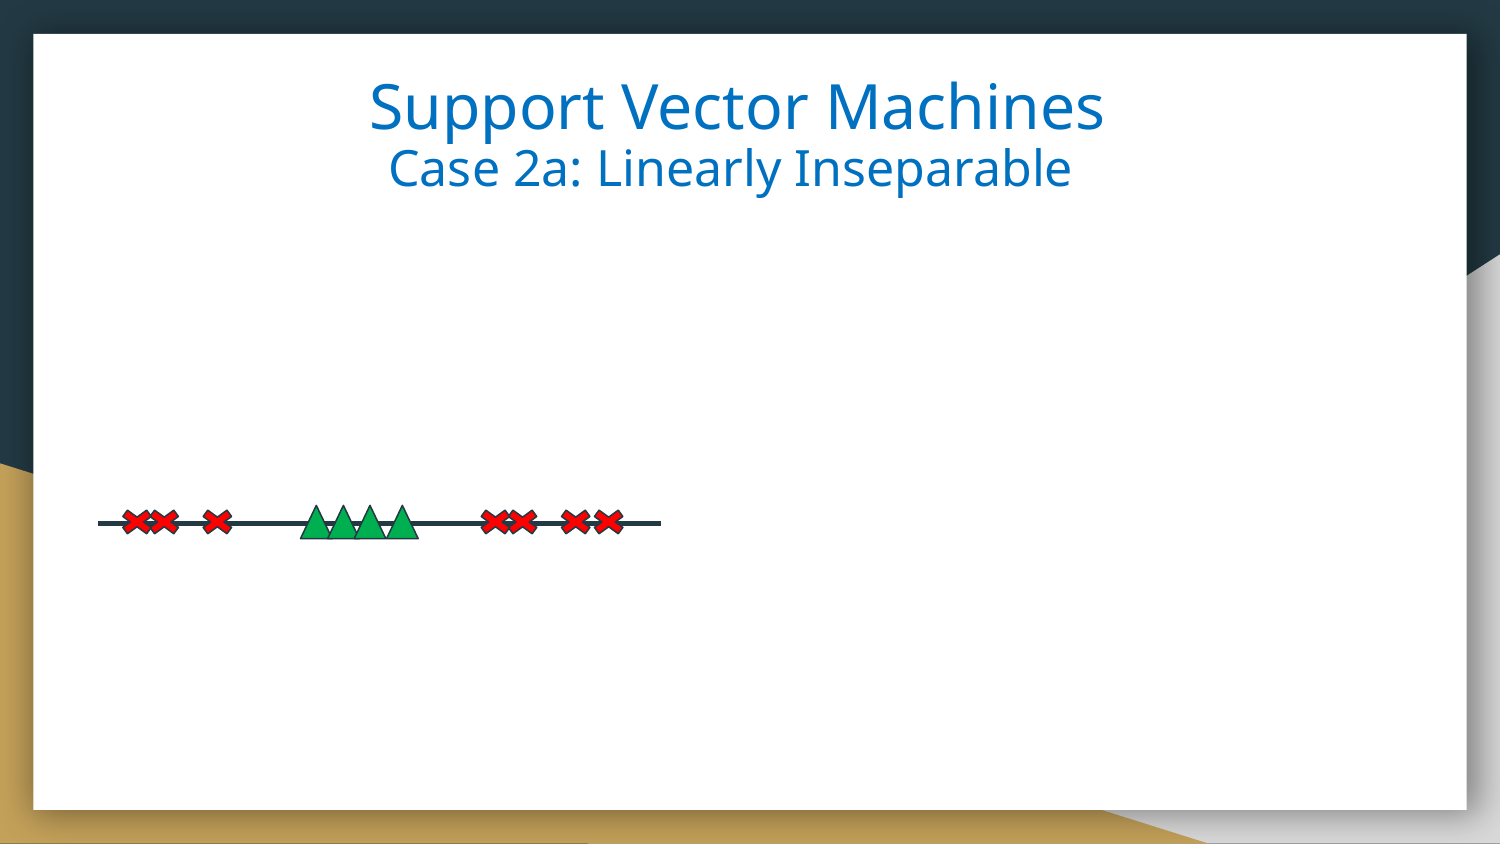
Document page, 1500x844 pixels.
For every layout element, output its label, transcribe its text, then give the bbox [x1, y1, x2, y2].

text_box [362, 505, 378, 522]
text_box [335, 505, 352, 522]
text_box [509, 510, 537, 522]
text_box [151, 510, 179, 522]
text_box [308, 505, 325, 522]
text_box [300, 532, 330, 539]
text_box [394, 505, 411, 522]
text_box [122, 510, 152, 522]
text_box [354, 532, 386, 539]
text_box Support Vector Machines Case 2a: Linearly Inseparable [187, 46, 1289, 205]
text_box [594, 510, 623, 522]
text_box [561, 510, 590, 522]
text_box [481, 510, 510, 522]
text_box [386, 532, 419, 539]
text_box [327, 532, 356, 539]
text_box [203, 510, 232, 522]
